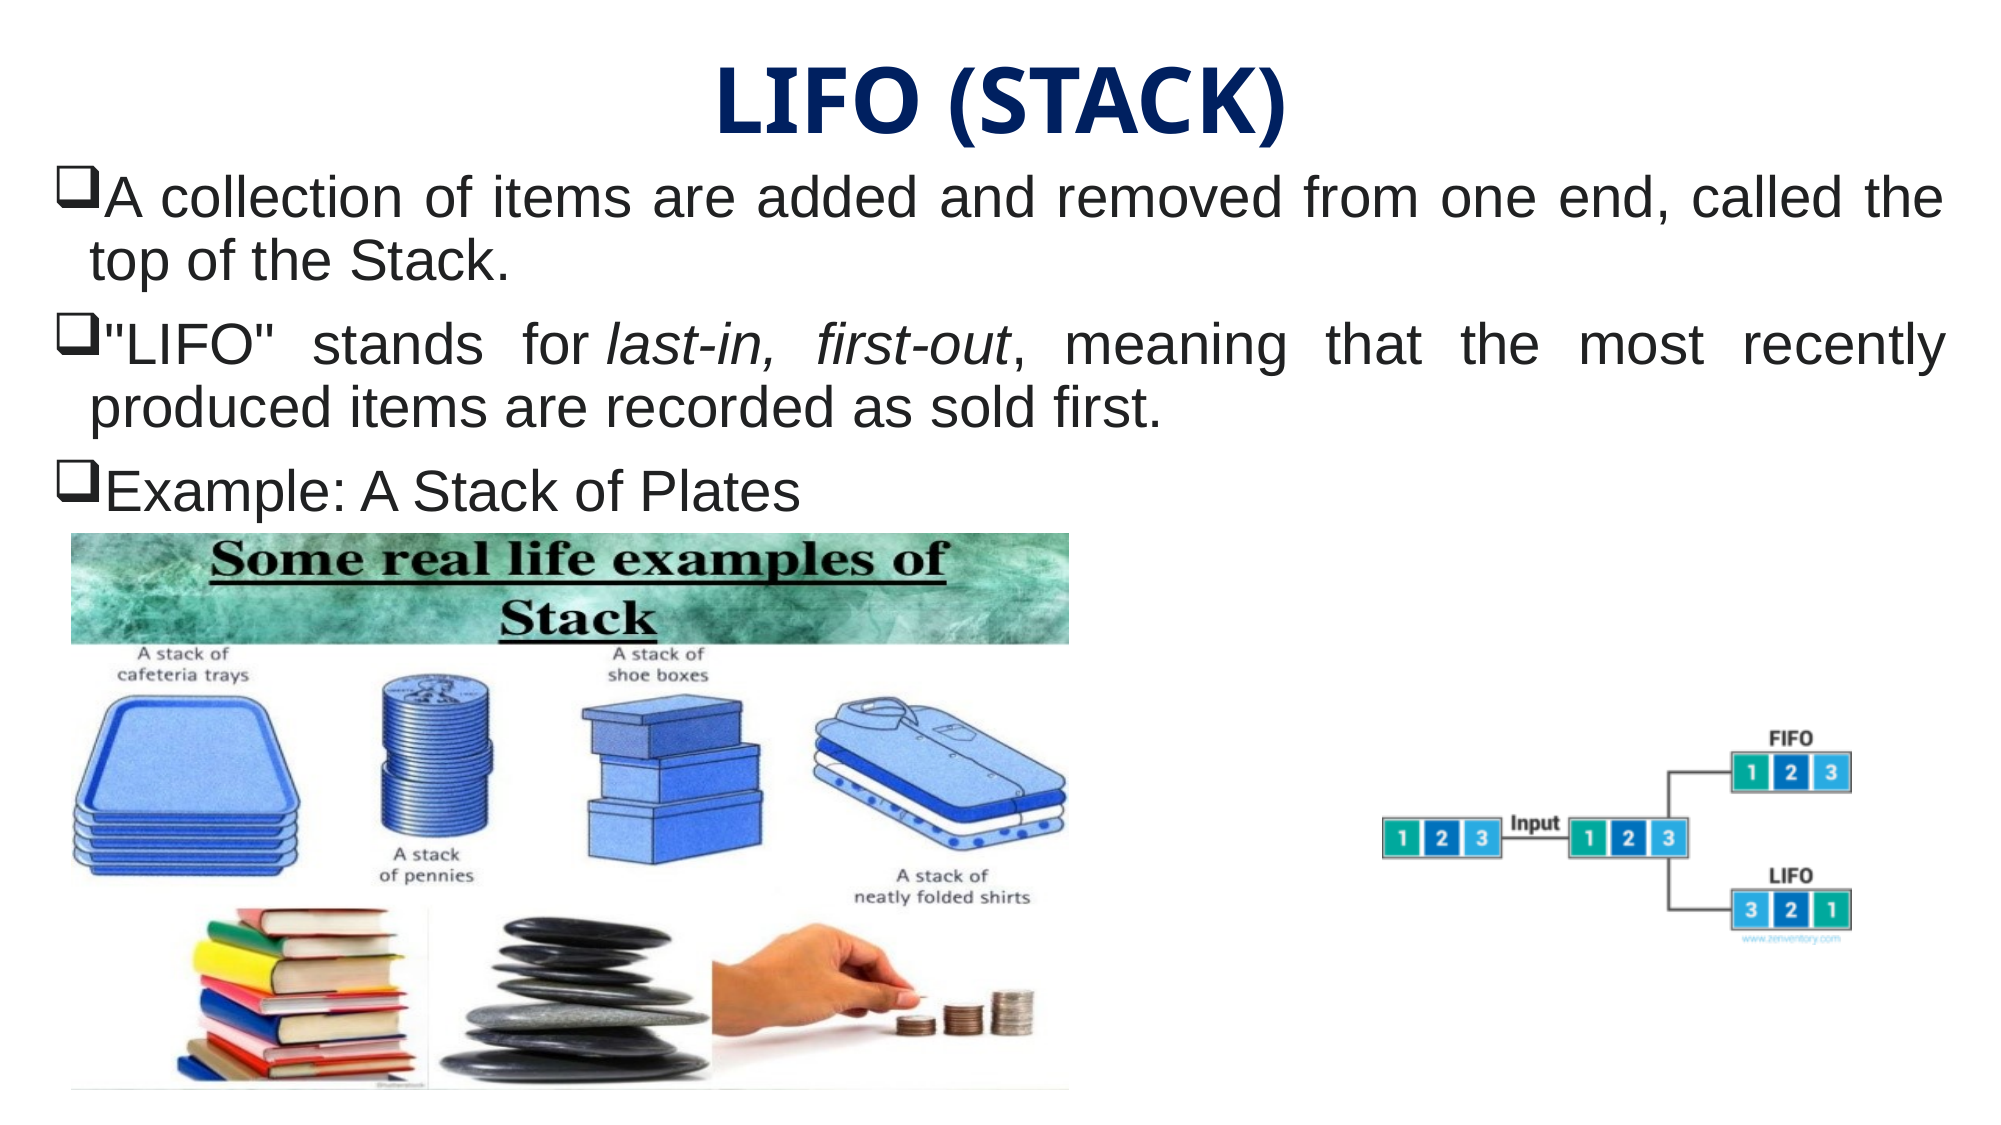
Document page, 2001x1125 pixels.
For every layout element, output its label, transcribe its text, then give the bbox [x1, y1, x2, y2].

list A collection of items are added and removed from one end, called the top of the Stack. "LIFO" stands for last-in, first-out, meaning that the most recently produced items are recorded as sold first. Example: A Stack of Plates [37, 159, 1963, 874]
picture [71, 533, 1069, 1090]
title LIFO (STACK) [137, 35, 1863, 159]
picture [1382, 728, 1852, 945]
